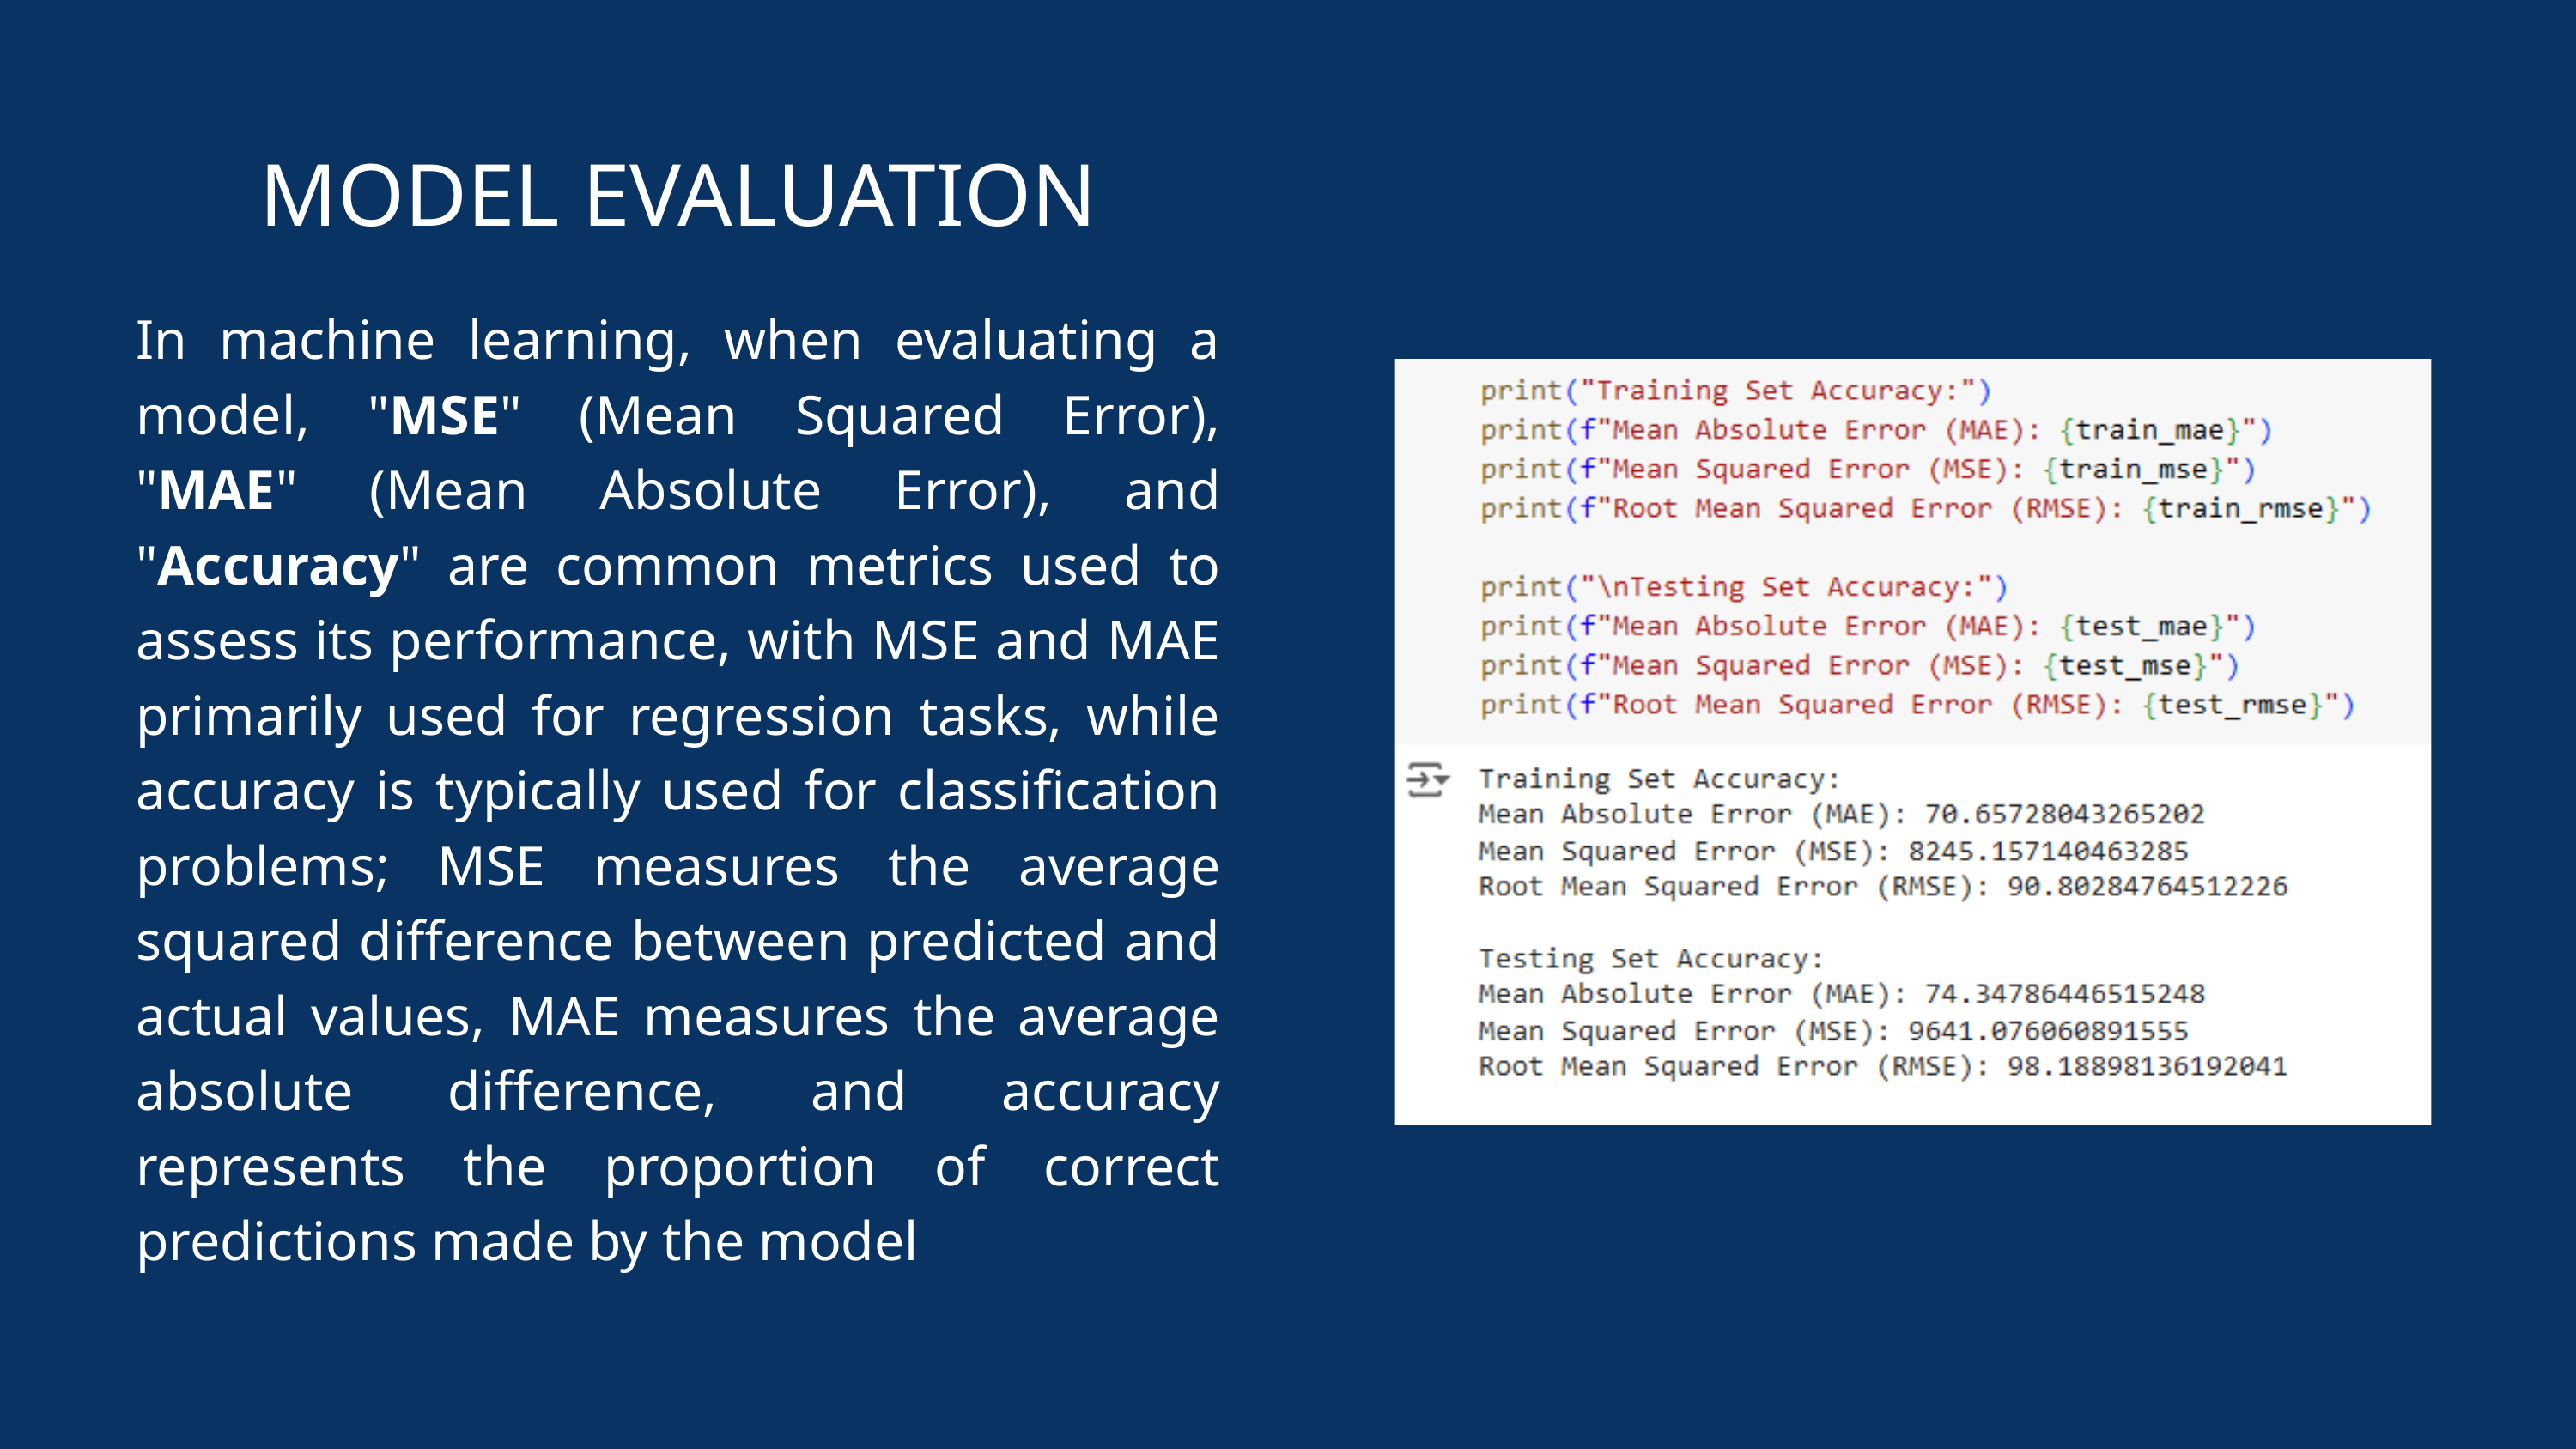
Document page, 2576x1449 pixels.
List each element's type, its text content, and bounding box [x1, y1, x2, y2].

text_box [1394, 359, 2432, 1125]
text_box In machine learning, when evaluating a model, "MSE" (Mean Squared Error), "MAE" (Mean Absolute Error), and "Accuracy" are common metrics used to assess its performance, with MSE and MAE primarily used for regression tasks, while accuracy is typically used for classification problems; MSE measures the average squared difference between predicted and actual values, MAE measures the average absolute difference, and accuracy represents the proportion of correct predictions made by the model [136, 294, 1222, 1272]
text_box MODEL EVALUATION [144, 156, 1213, 244]
